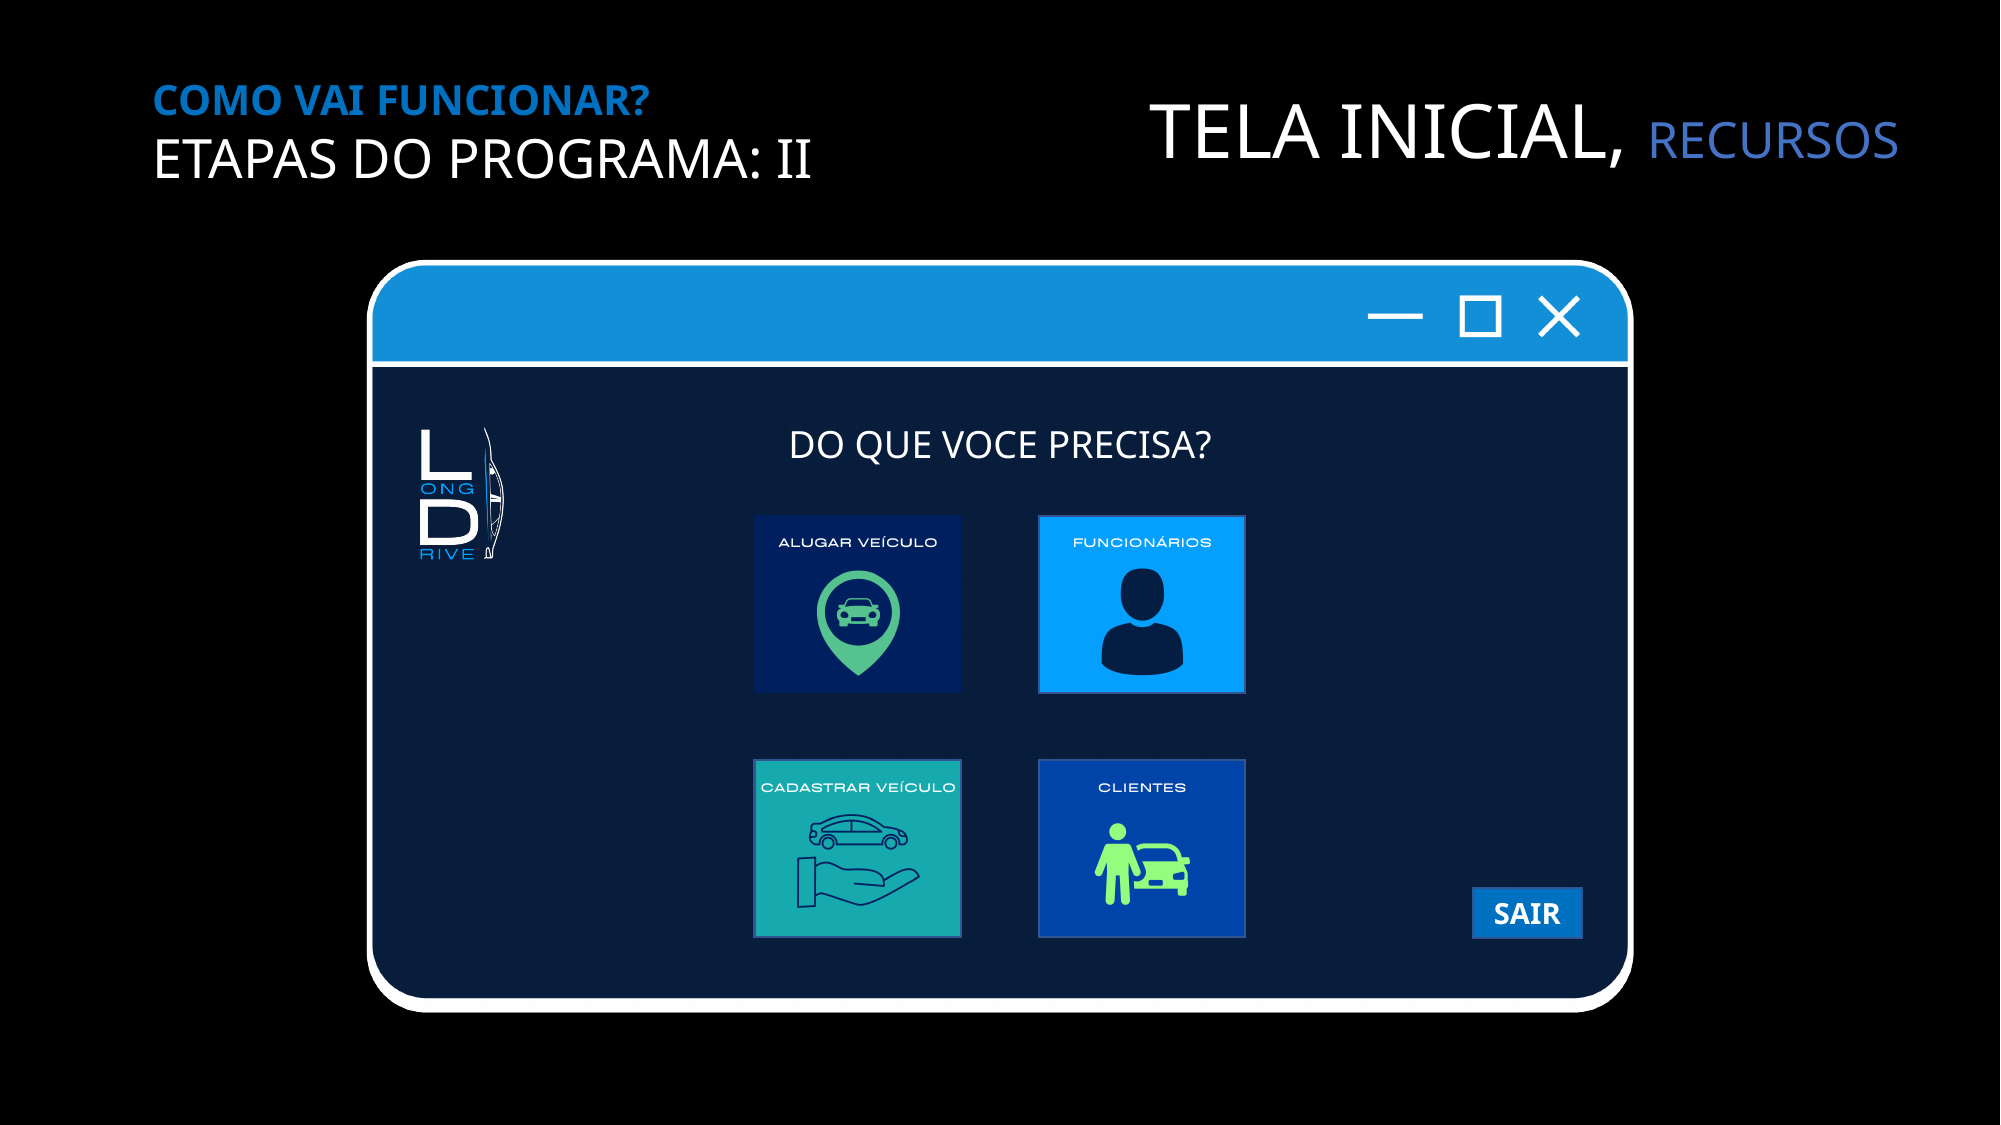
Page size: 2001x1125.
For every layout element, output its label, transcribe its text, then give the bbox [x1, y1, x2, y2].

picture [353, 397, 547, 591]
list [339, 239, 1661, 1033]
title COMO VAI FUNCIONAR? ETAPAS DO PROGRAMA: II [137, 22, 1863, 240]
text_box TELA INICIAL, RECURSOS [1134, 50, 2000, 206]
